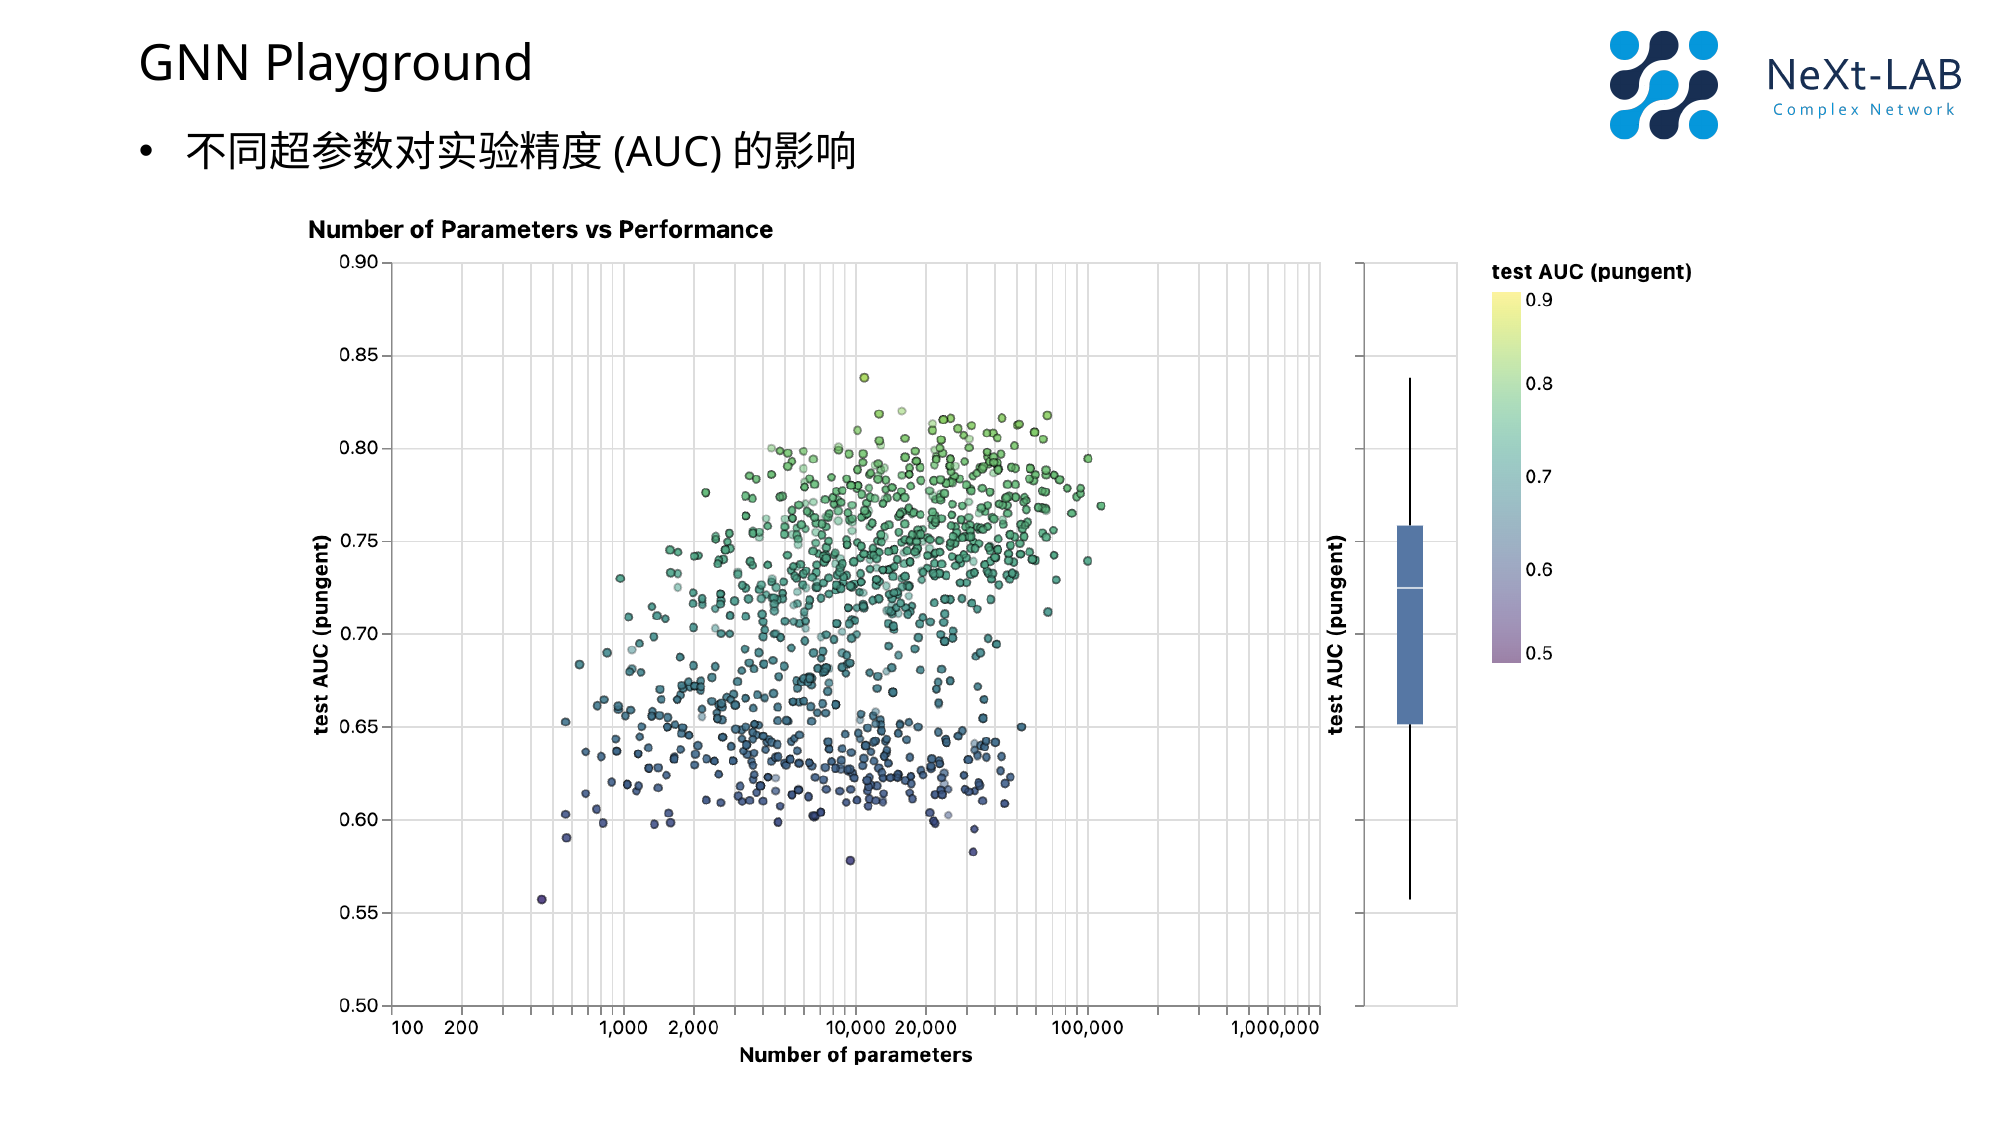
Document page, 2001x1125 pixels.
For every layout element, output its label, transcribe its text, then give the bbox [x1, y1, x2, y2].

text_box 不同超参数对实验精度(AUC)的影响 [124, 117, 1830, 183]
text_box GNN Playground [124, 22, 1073, 98]
picture [276, 201, 1700, 1078]
picture [1600, 17, 1967, 152]
